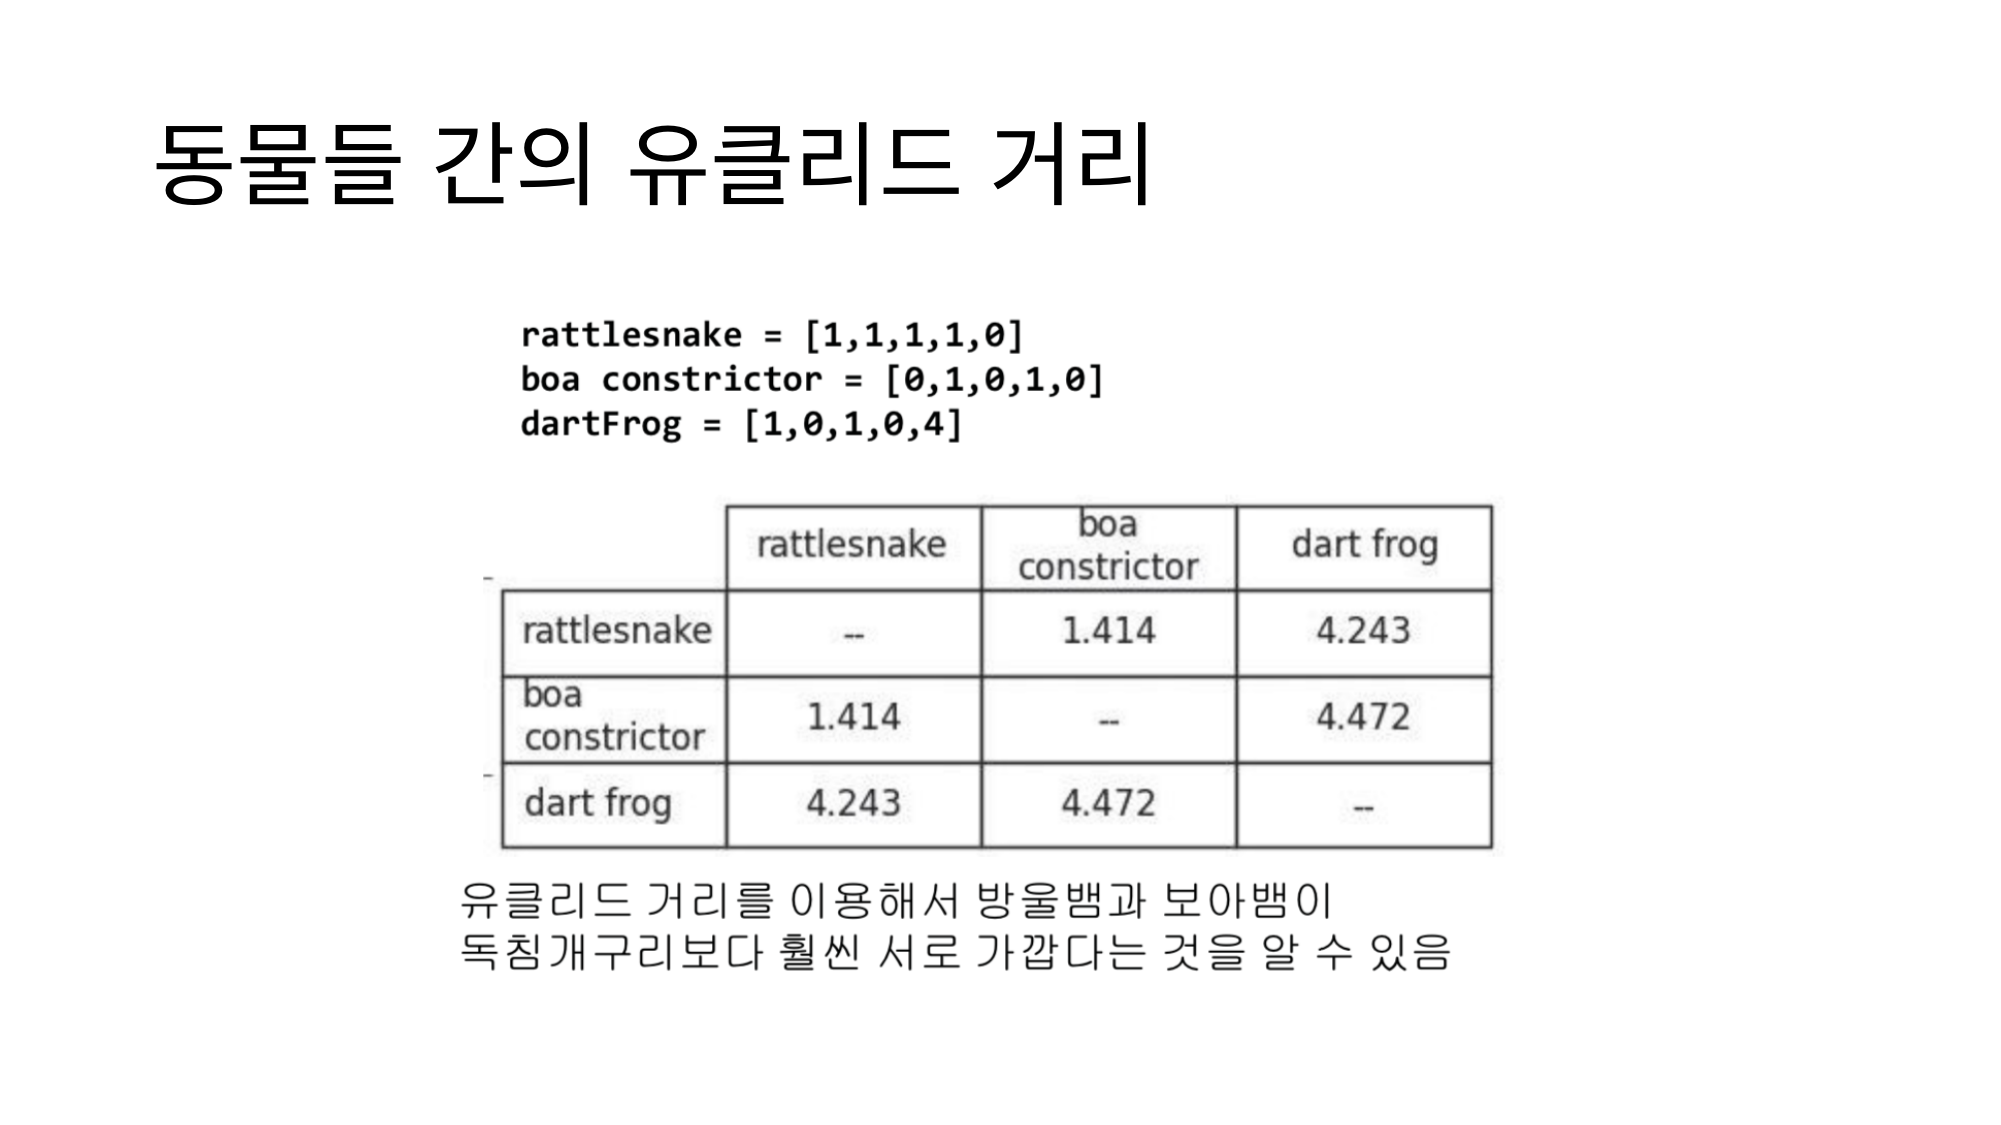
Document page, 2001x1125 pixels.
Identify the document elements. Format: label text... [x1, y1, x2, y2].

title 동물들 간의 유클리드 거리 [137, 59, 1863, 278]
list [446, 299, 1554, 1014]
